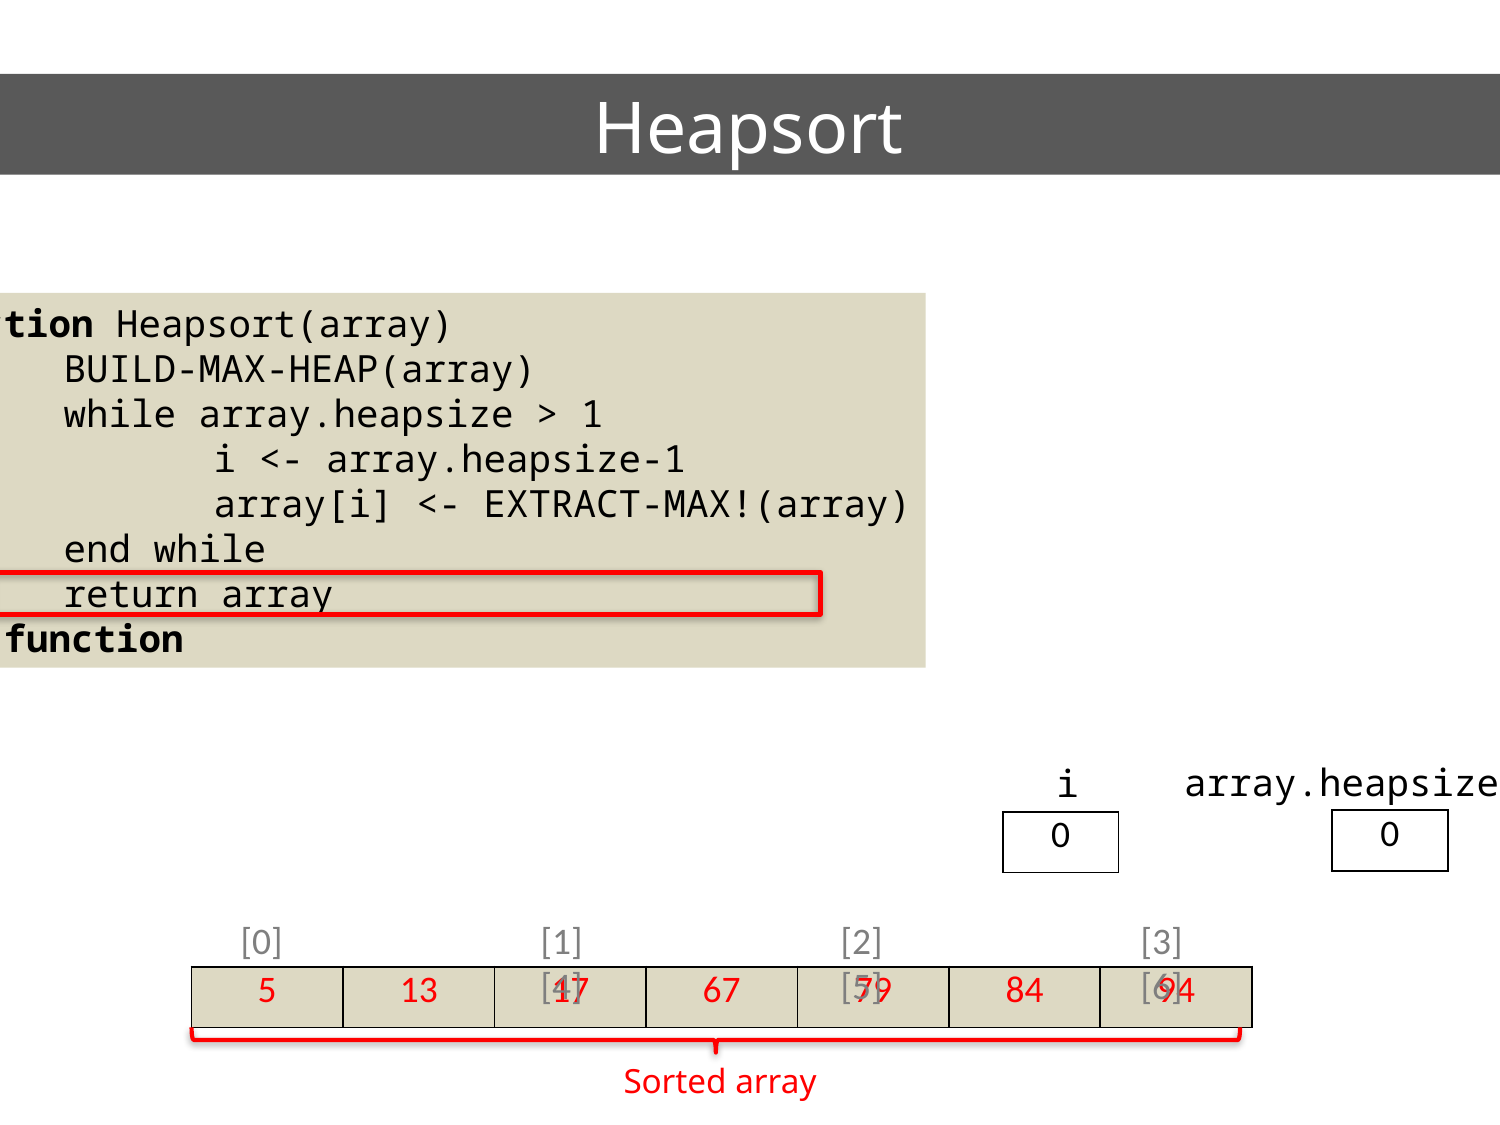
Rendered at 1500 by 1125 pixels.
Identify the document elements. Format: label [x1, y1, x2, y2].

table_header [344, 1015, 494, 1027]
table_header [647, 1015, 797, 1027]
table_header [1101, 1015, 1251, 1027]
table_header [1333, 811, 1447, 870]
text_box [1169, 751, 1500, 811]
table_header [192, 968, 342, 1027]
text_box [225, 909, 1293, 1015]
text_box [1041, 752, 1094, 813]
text_box [0, 73, 1500, 175]
table_header [1004, 813, 1118, 872]
text_box [189, 1027, 1243, 1108]
text_box [0, 292, 926, 668]
table_header [950, 1015, 1099, 1027]
table_header [798, 1015, 948, 1027]
table_header [495, 1015, 645, 1027]
